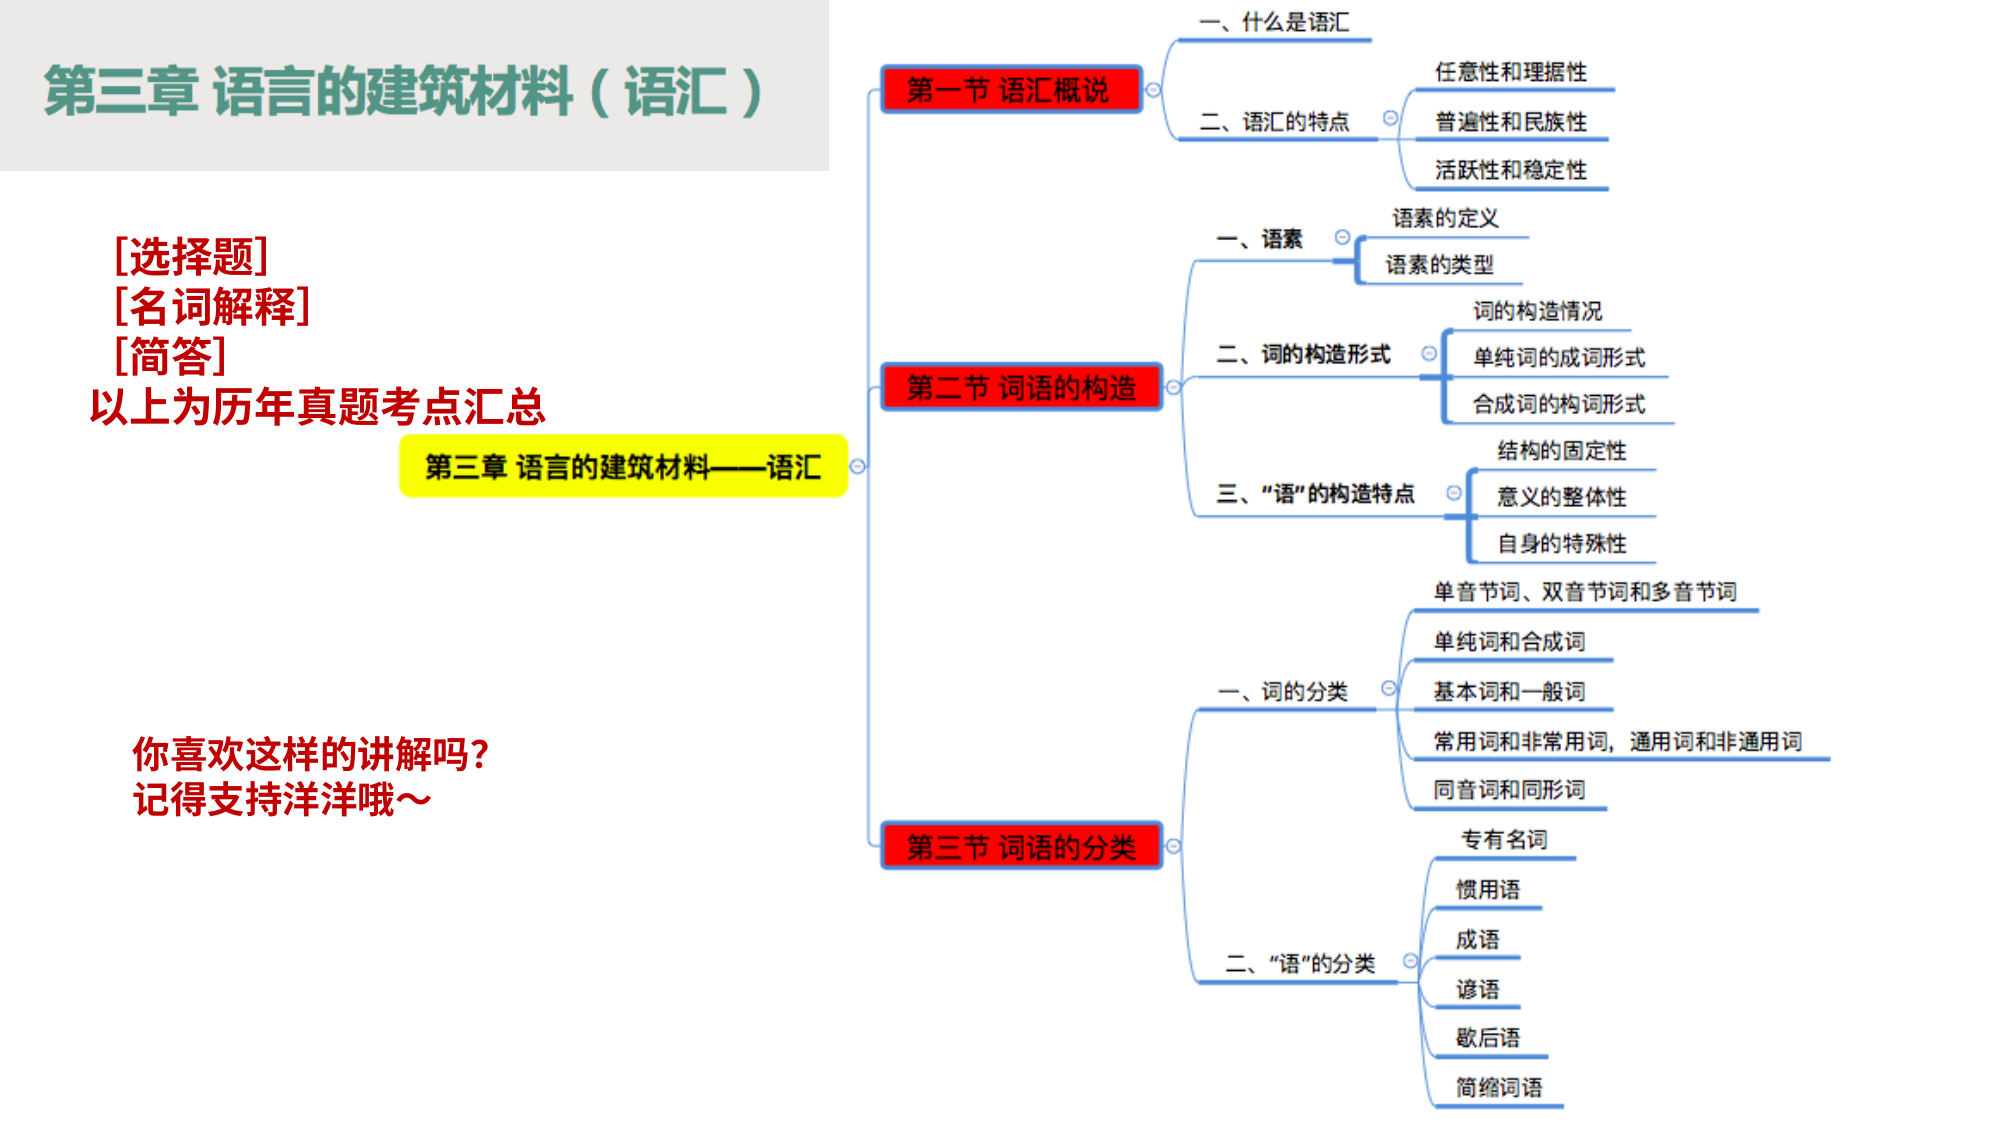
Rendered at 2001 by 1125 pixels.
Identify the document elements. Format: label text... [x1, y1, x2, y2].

picture [0, 0, 1981, 1125]
text_box 你喜欢这样的讲解吗？ 记得支持洋洋哦～ [117, 723, 282, 829]
text_box ［选择题］ ［名词解释］ ［简答］ 以上为历年真题考点汇总 [72, 223, 282, 439]
